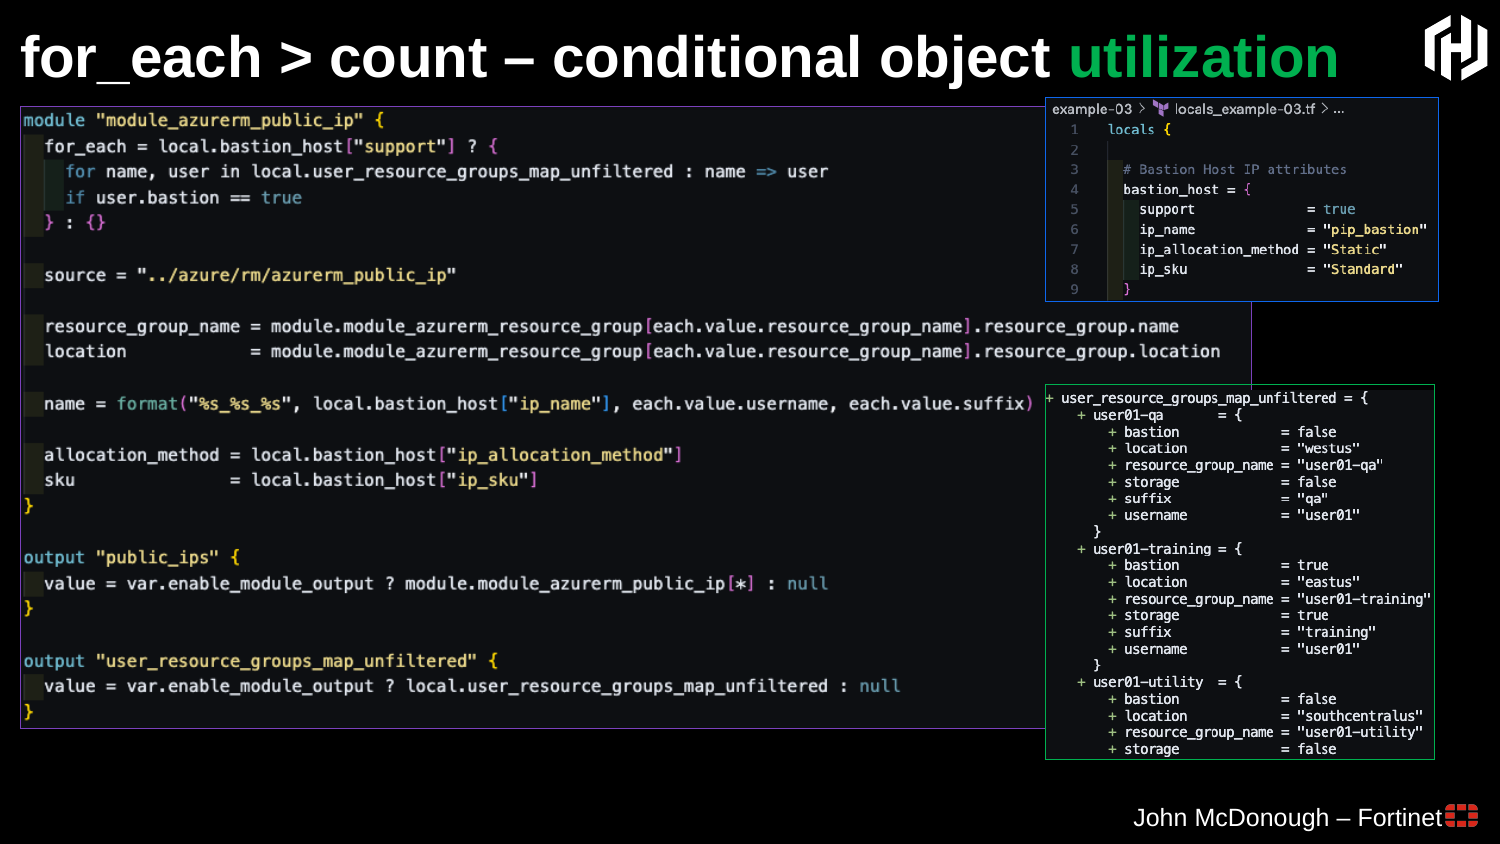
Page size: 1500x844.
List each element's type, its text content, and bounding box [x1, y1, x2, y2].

picture [19, 96, 1439, 760]
picture [1423, 782, 1500, 844]
list for_each > count – conditional object utilization [20, 18, 1361, 104]
text_box John McDonough – Fortinet [1118, 794, 1418, 839]
